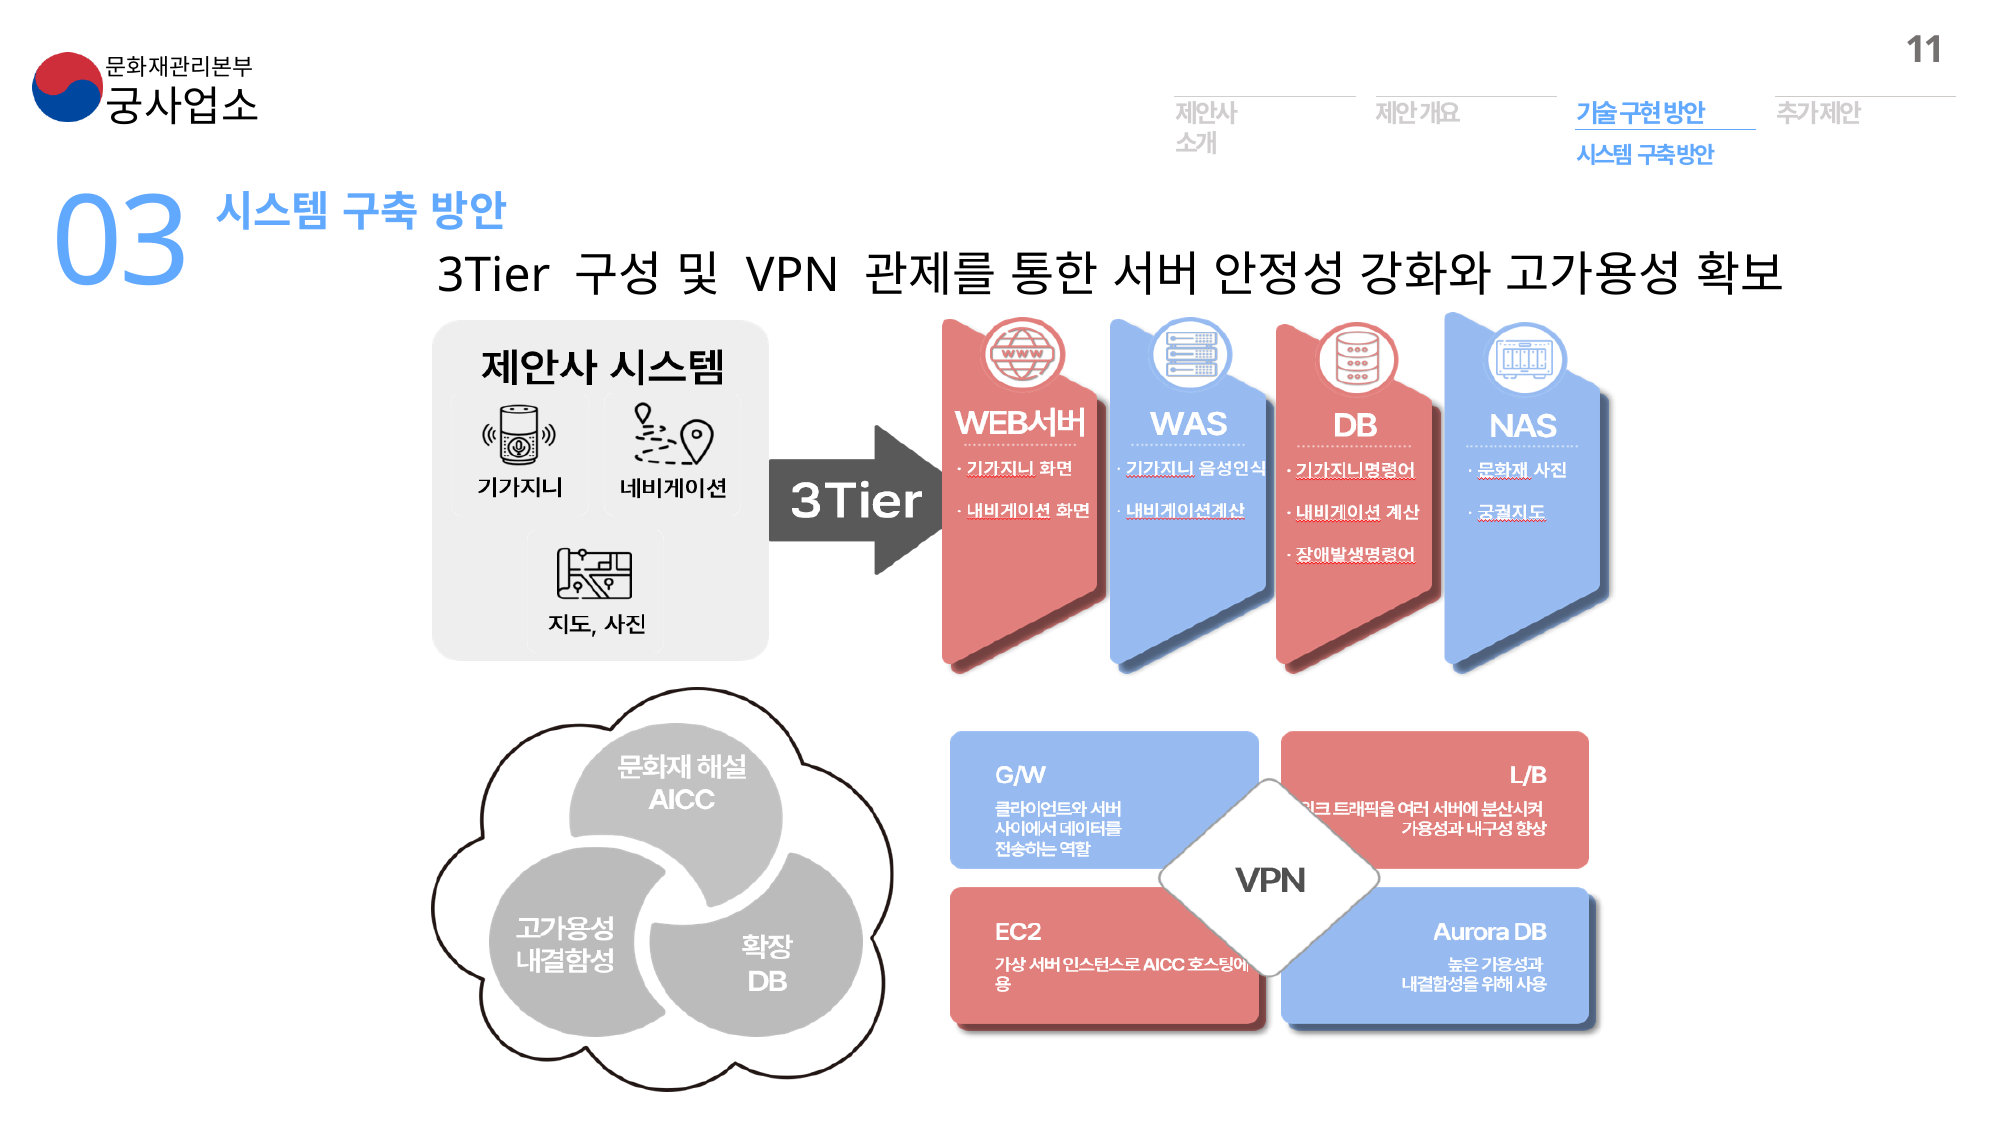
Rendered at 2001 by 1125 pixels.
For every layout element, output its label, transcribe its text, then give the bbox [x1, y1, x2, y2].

text_box 11 [1886, 17, 1964, 77]
text_box 시스템 구축 방안 [1561, 132, 1783, 176]
text_box 제안사 소개 [1160, 90, 1287, 165]
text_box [32, 44, 271, 139]
text_box 기술 구현 방안 [1561, 90, 1743, 132]
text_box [1761, 90, 1957, 136]
picture [416, 295, 1621, 1093]
text_box 시스템 구축 방안 [200, 176, 551, 242]
text_box 3Tier 구성 및 VPN 관제를 통한 서버 안정성 강화와 고가용성 확보 [422, 235, 1900, 309]
text_box 03 [36, 152, 387, 318]
text_box 제안 개요 [1360, 90, 1503, 135]
